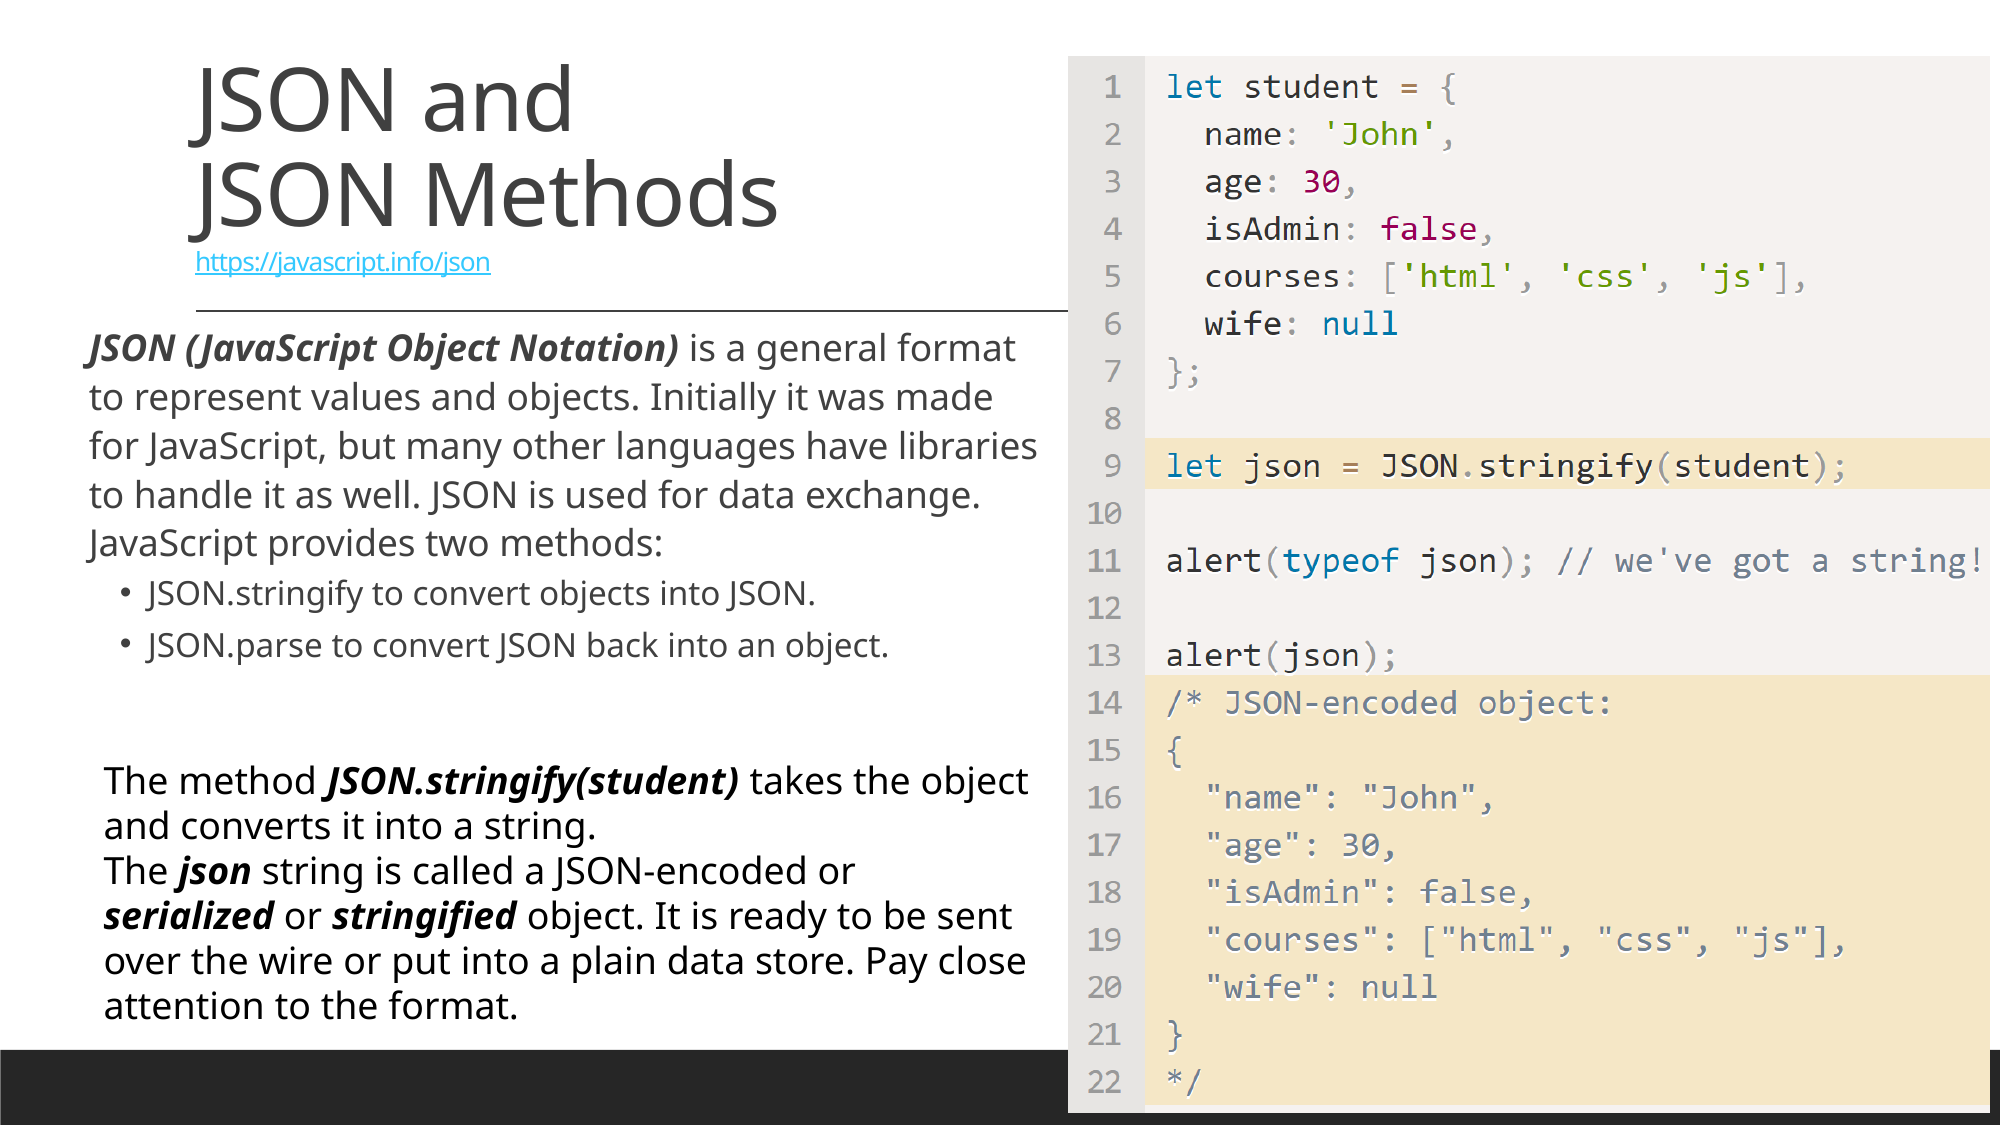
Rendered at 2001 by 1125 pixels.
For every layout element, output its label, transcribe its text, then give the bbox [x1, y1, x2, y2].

title JSON and JSON Methods https://javascript.info/json [180, 47, 1064, 285]
picture [1068, 55, 1990, 1114]
text_box The method JSON.stringify(student) takes the object and converts it into a string. The json string is called a JSON-encoded or serialized or stringified object. It is ready to be sent over the wire or put into a plain data store. Pay close attention to the format. [88, 749, 1050, 1035]
list JSON (JavaScript Object Notation) is a general format to represent values and objects. Initially it was made for JavaScript, but many other languages have libraries to handle it as well. JSON is used for data exchange. JavaScript provides two methods: JSON.stringify to convert objects into JSON. JSON.parse to convert JSON back into an object. [88, 312, 1050, 674]
